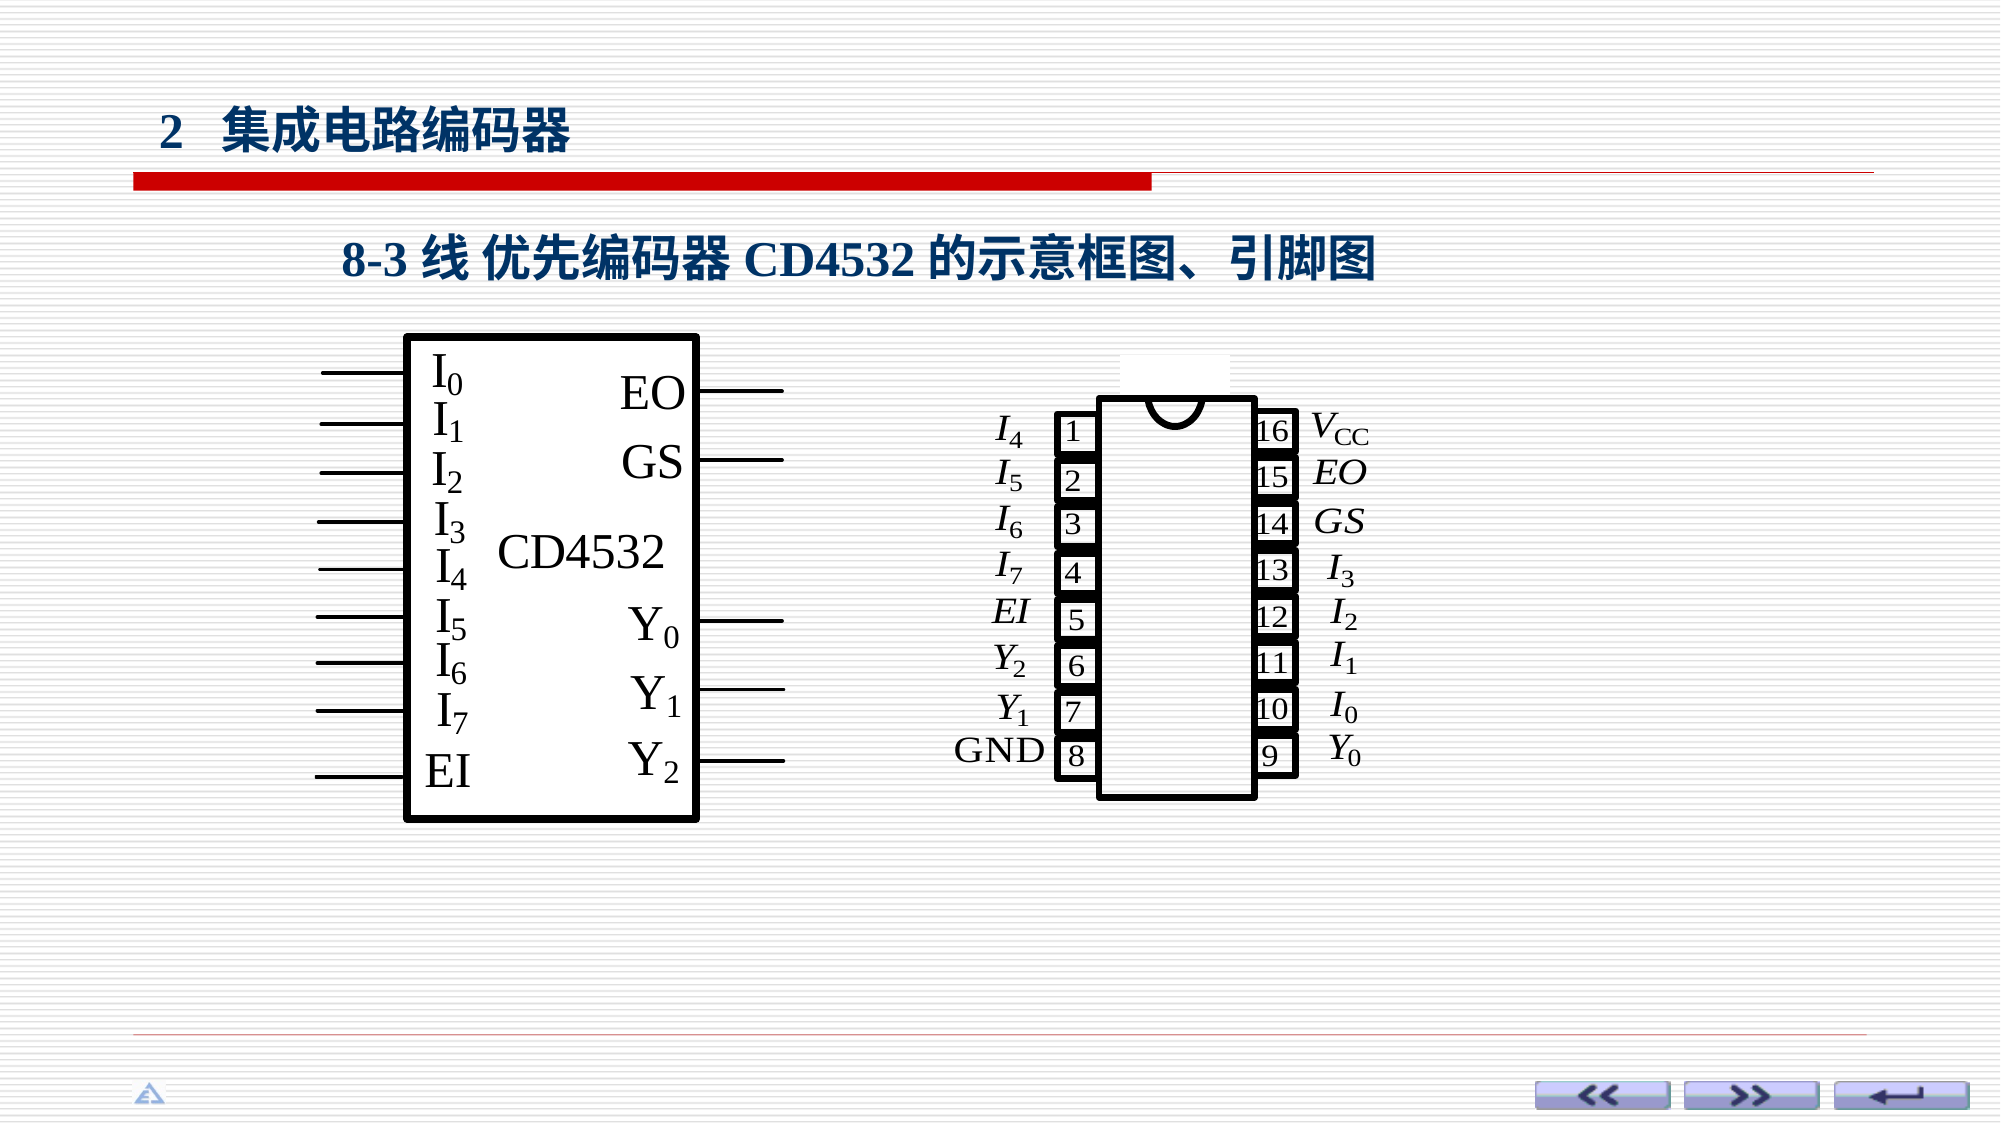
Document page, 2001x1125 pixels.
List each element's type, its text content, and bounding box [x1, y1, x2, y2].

text_box 8-3线 优先编码器CD4532的示意框图、引脚图 [326, 196, 1409, 317]
picture [0, 0, 2001, 1125]
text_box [905, 339, 1414, 810]
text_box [314, 327, 791, 837]
text_box 2 集成电路编码器 [144, 73, 651, 184]
